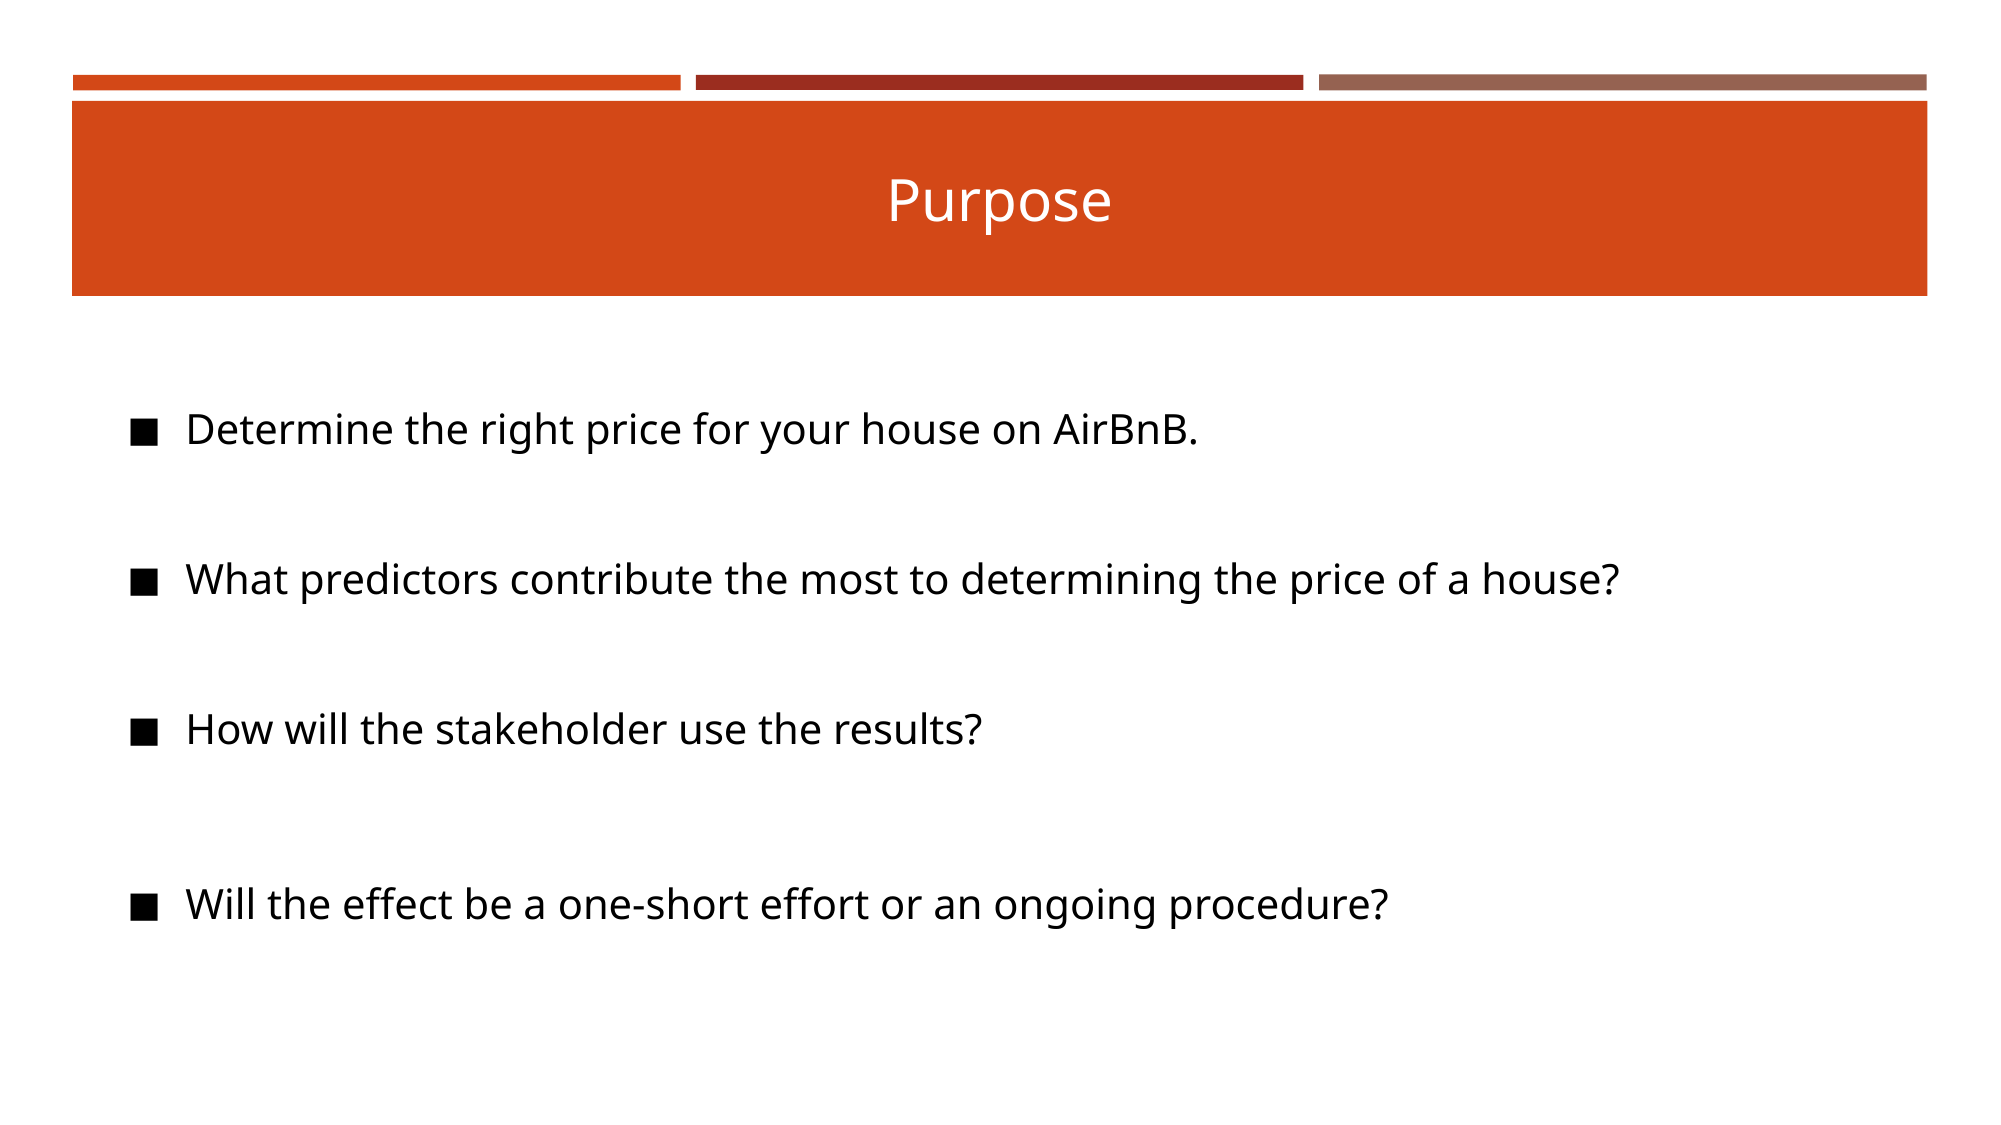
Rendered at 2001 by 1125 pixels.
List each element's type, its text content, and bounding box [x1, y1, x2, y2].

list Determine the right price for your house on AirBnB. What predictors contribute the most to determining the price of a house? How will the stakeholder use the results? Will the effect be a one-short effort or an ongoing procedure? [95, 320, 1905, 1101]
title Purpose [95, 115, 1905, 282]
